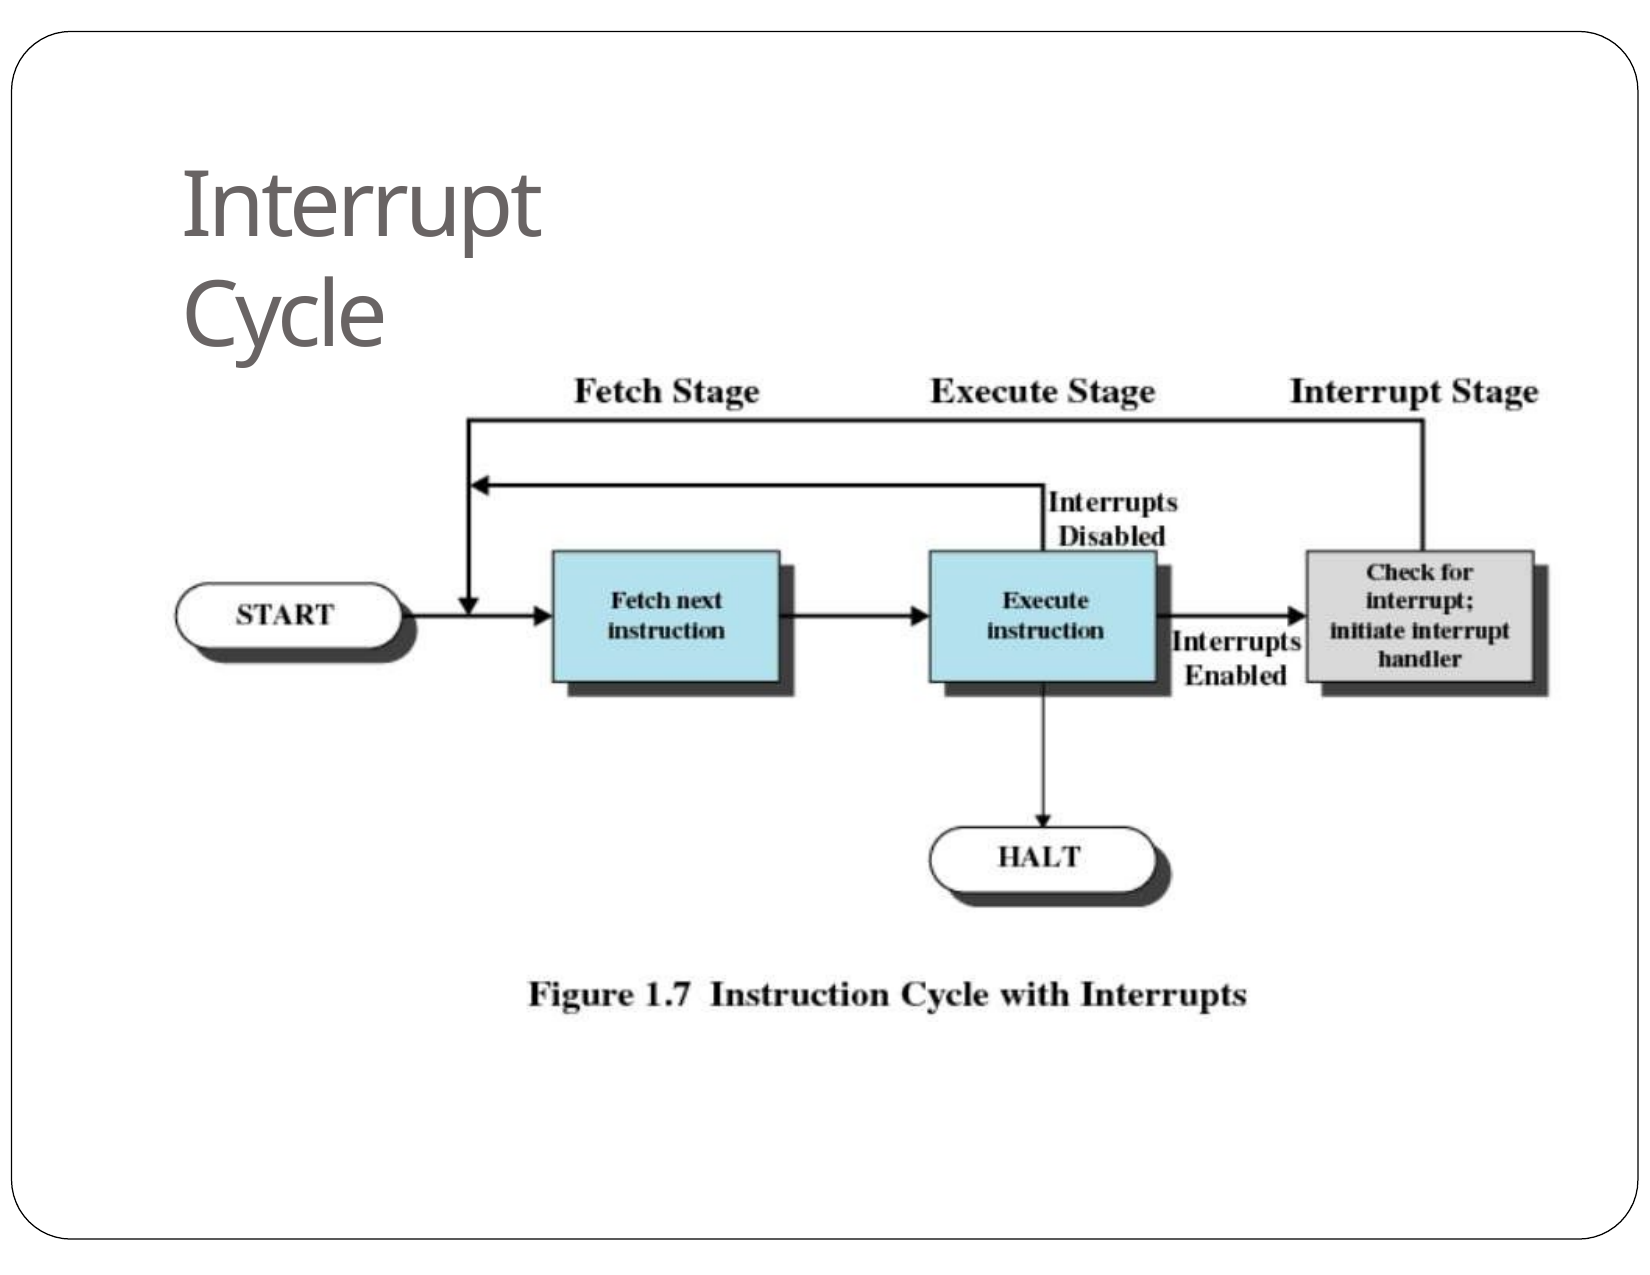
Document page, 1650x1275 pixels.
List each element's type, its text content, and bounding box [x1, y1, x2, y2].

text_box [165, 376, 1562, 1022]
title Interrupt Cycle [179, 143, 742, 366]
